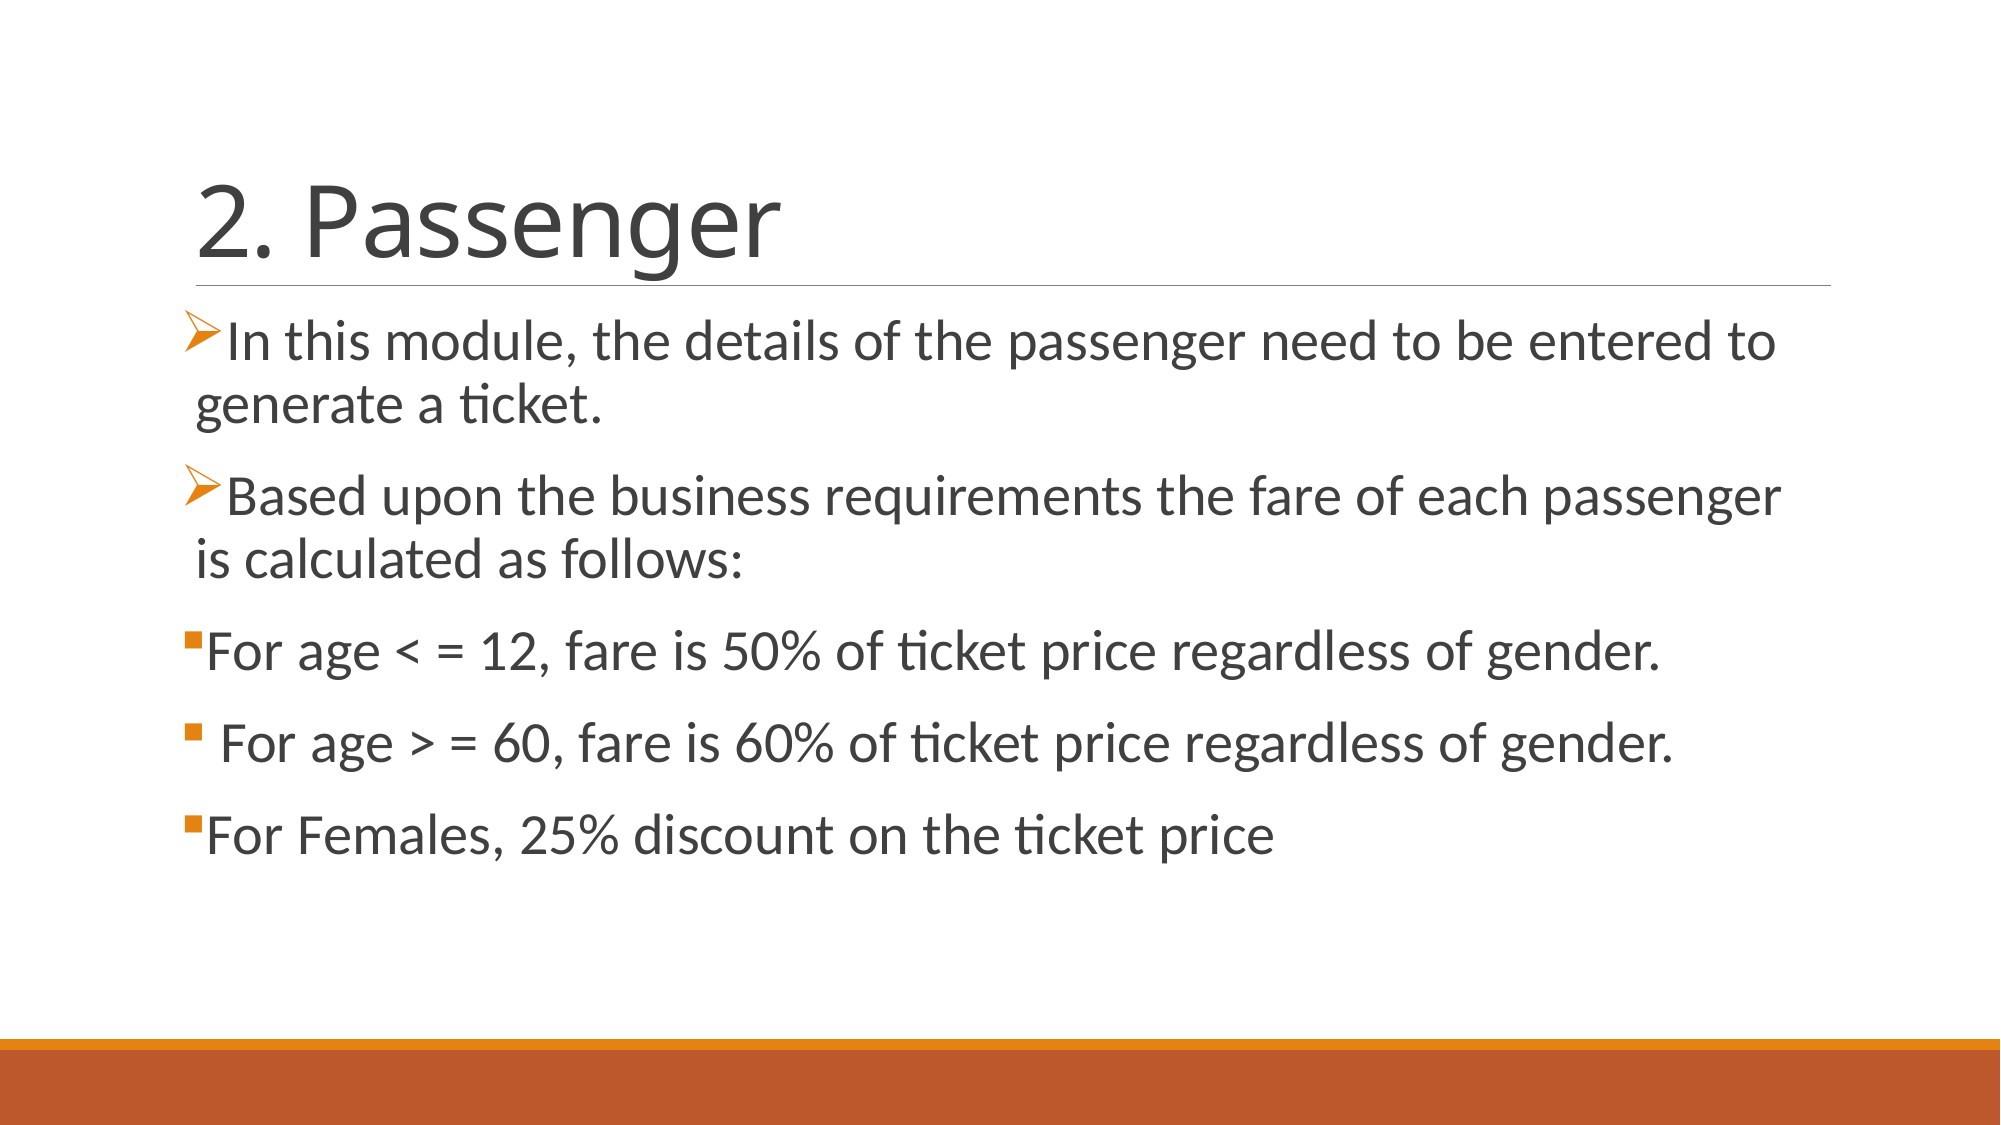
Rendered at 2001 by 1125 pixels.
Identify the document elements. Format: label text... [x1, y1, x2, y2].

title 2. Passenger [180, 47, 1830, 285]
list In this module, the details of the passenger need to be entered to generate a ticket. Based upon the business requirements the fare of each passenger is calculated as follows: For age < = 12, fare is 50% of ticket price regardless of gender. For age > = 60, fare is 60% of ticket price regardless of gender. For Females, 25% discount on the ticket price [180, 302, 1830, 963]
